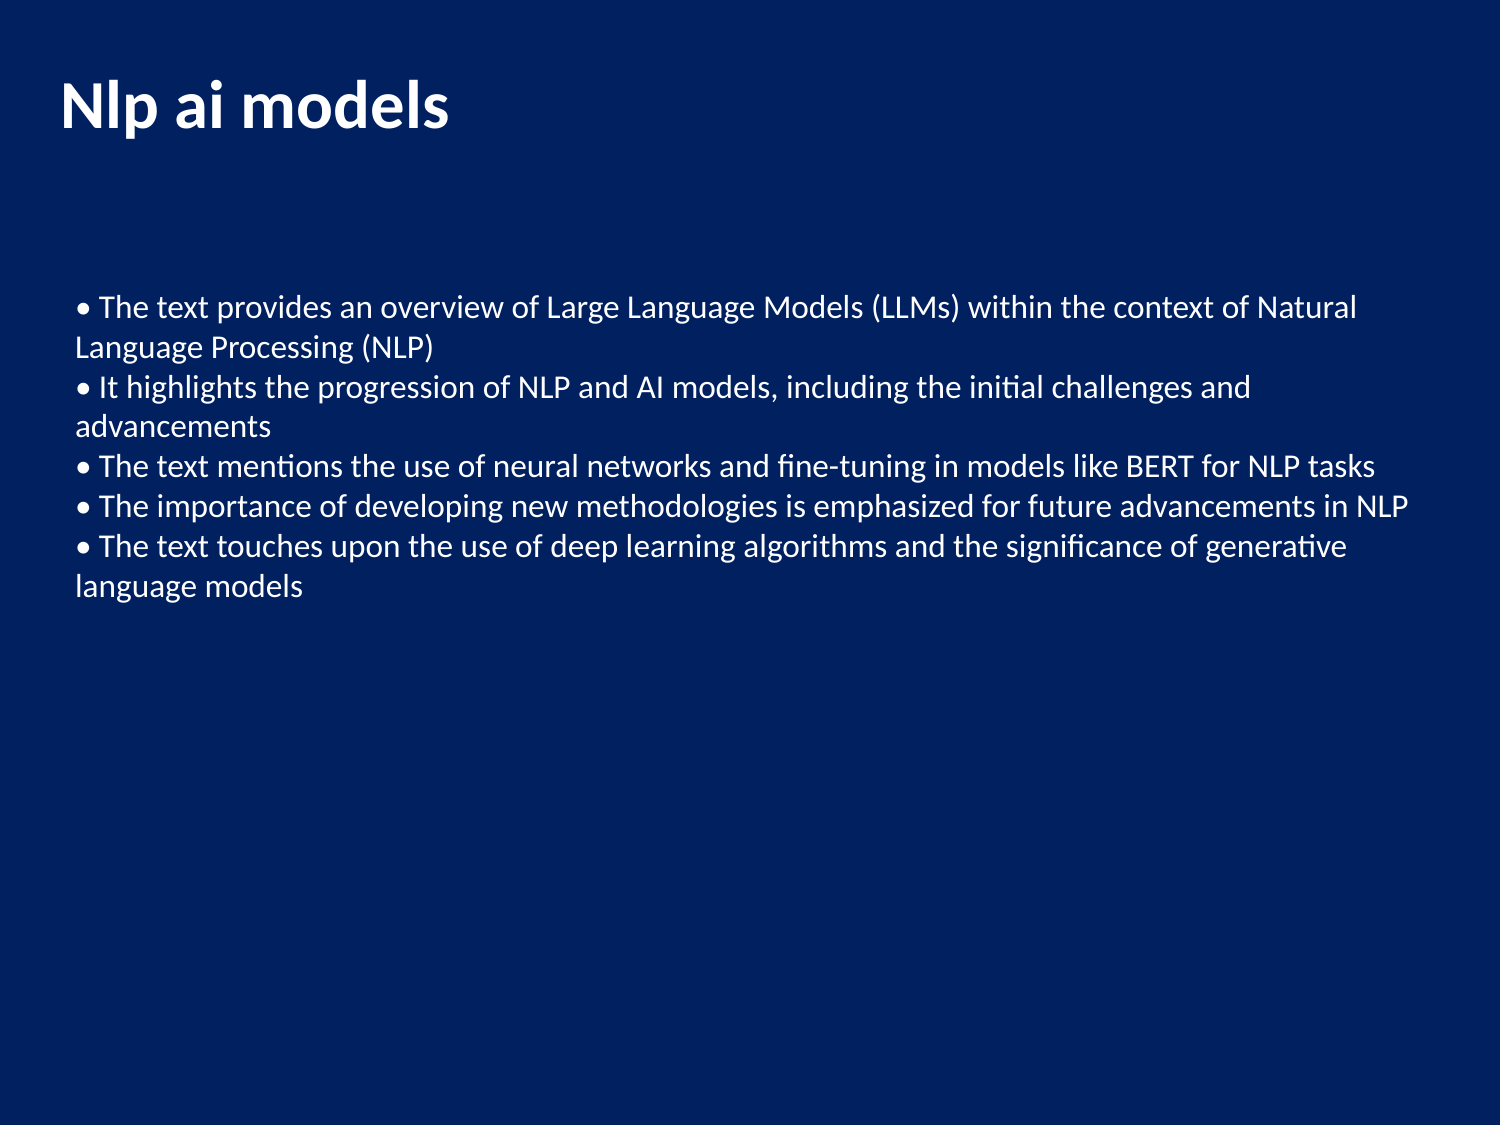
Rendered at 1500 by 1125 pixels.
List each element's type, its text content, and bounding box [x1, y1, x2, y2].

text_box Nlp ai models [44, 44, 1455, 158]
text_box • The text provides an overview of Large Language Models (LLMs) within the context of Natural Language Processing (NLP) • It highlights the progression of NLP and AI models, including the initial challenges and advancements • The text mentions the use of neural networks and fine-tuning in models like BERT for NLP tasks • The importance of developing new methodologies is emphasized for future advancements in NLP • The text touches upon the use of deep learning algorithms and the significance of generative language models [44, 269, 1455, 620]
